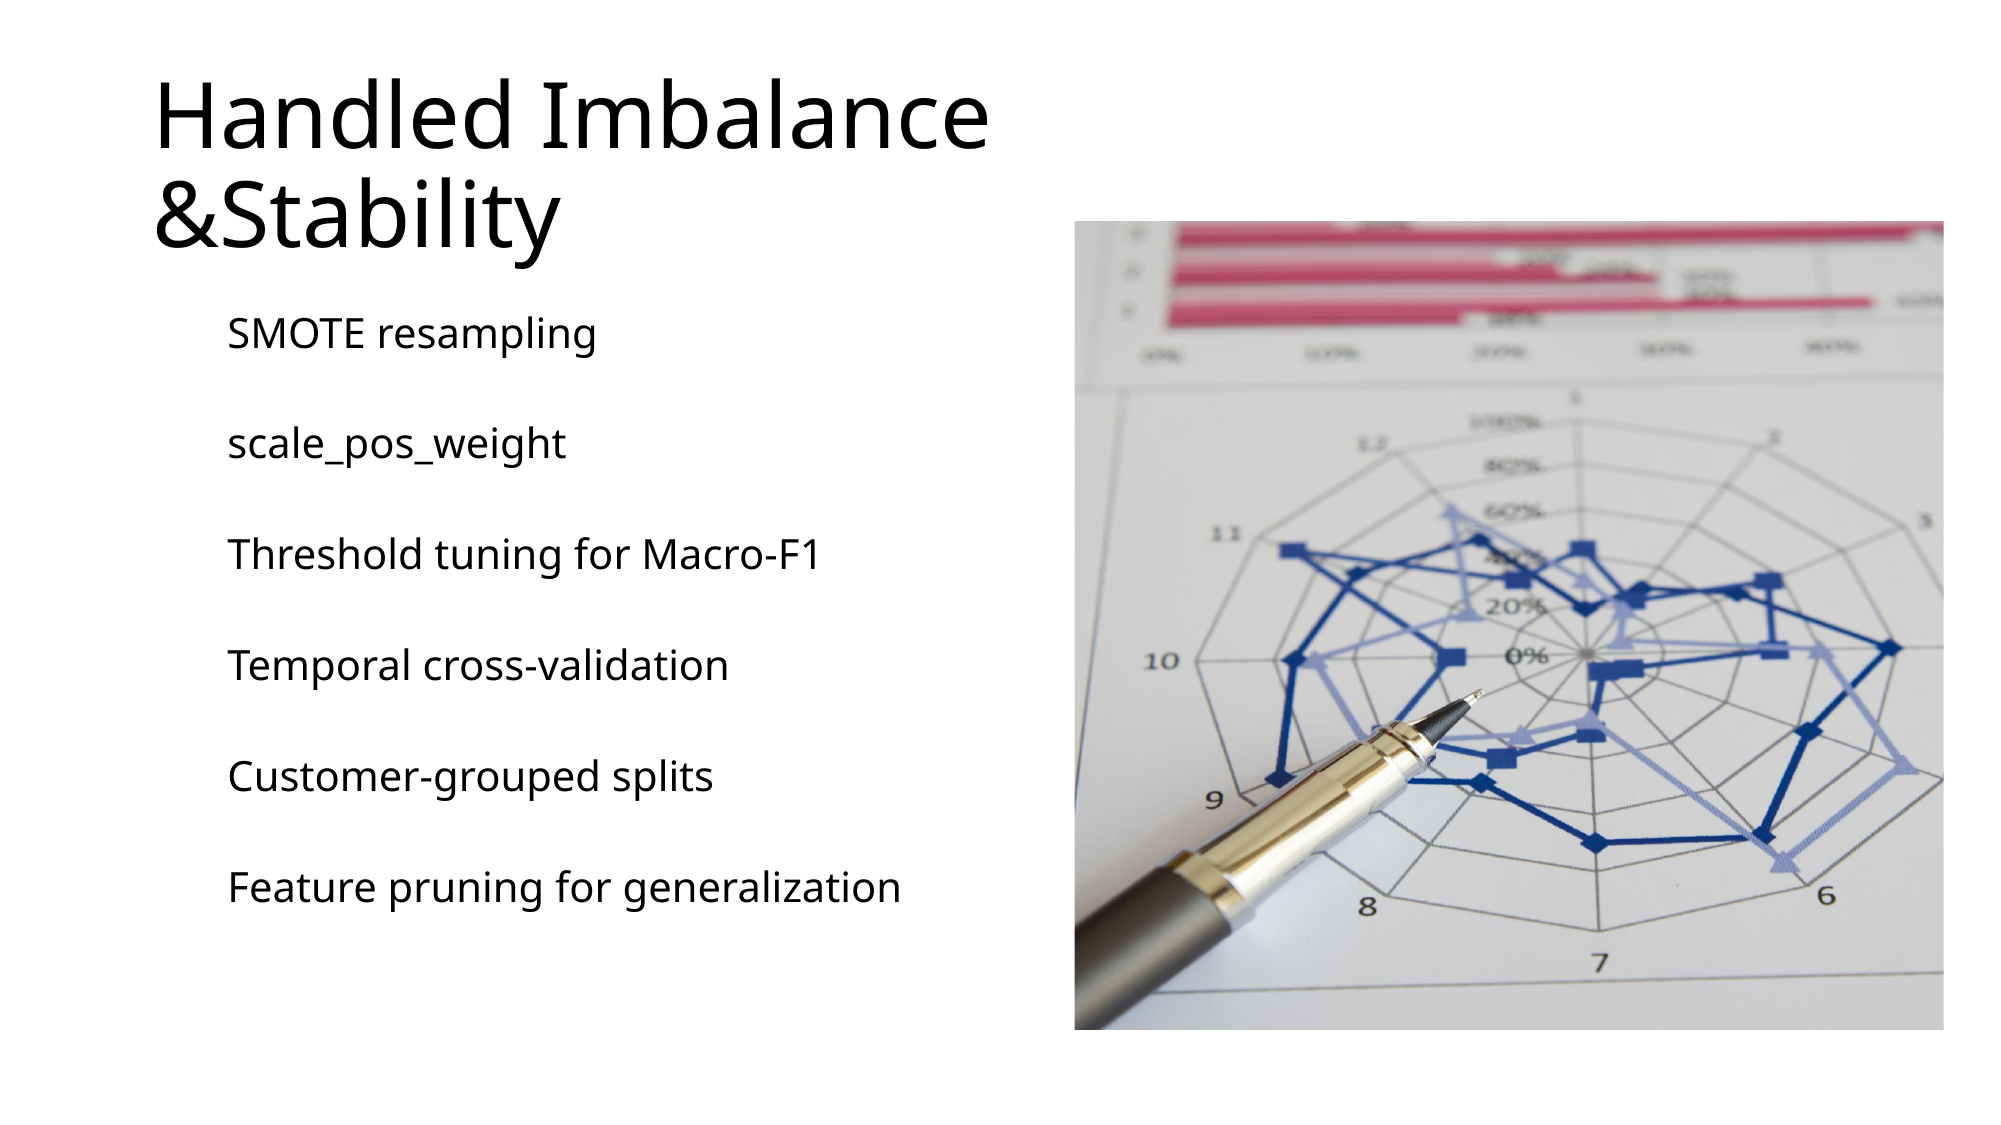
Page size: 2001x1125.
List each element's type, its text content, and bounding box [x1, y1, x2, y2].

title Handled Imbalance &Stability [137, 59, 1375, 278]
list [1073, 221, 1945, 1030]
list SMOTE resampling scale_pos_weight Threshold tuning for Macro-F1 Temporal cross-validation Customer-grouped splits Feature pruning for generalization [137, 304, 925, 977]
